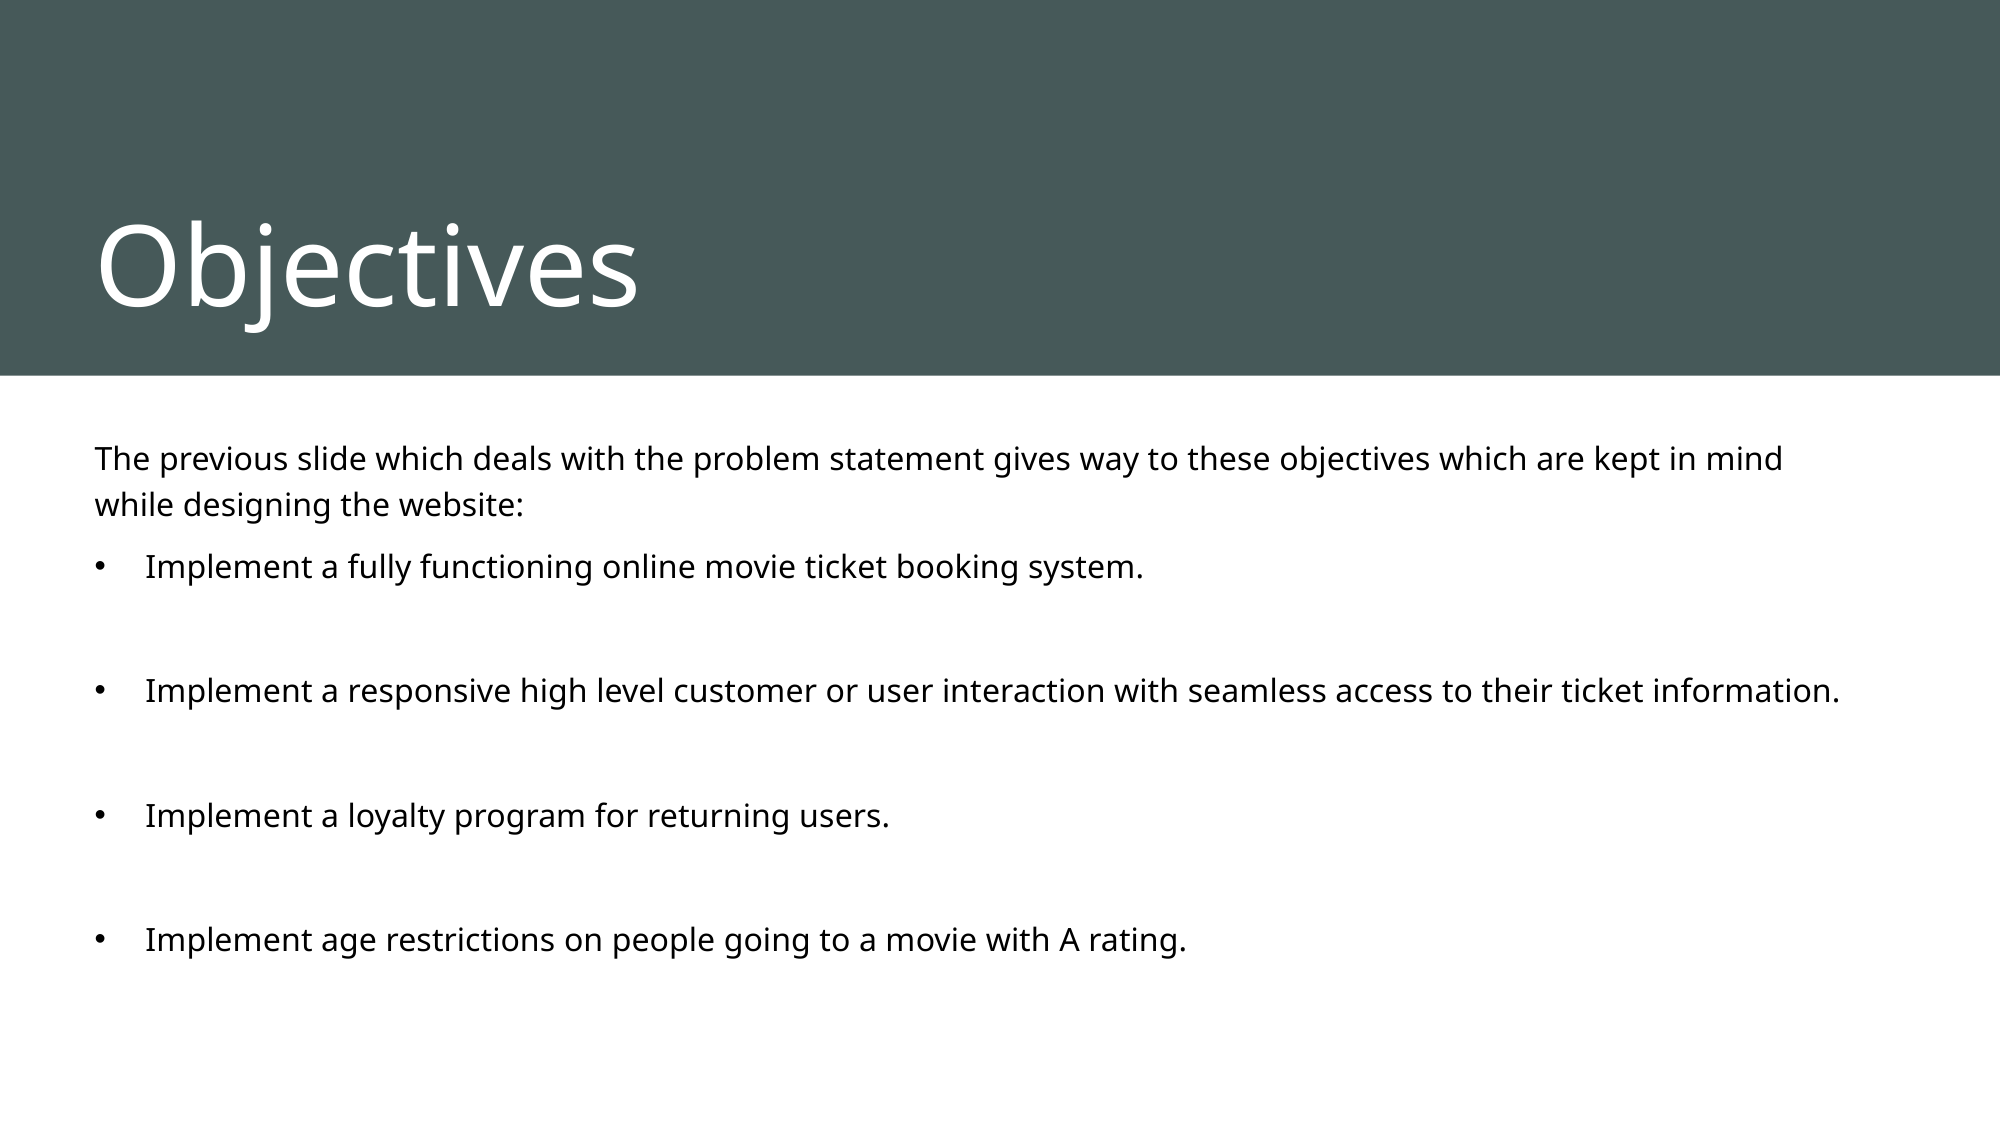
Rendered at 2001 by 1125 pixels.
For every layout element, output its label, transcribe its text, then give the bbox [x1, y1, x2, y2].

list The previous slide which deals with the problem statement gives way to these objectives which are kept in mind while designing the website: Implement a fully functioning online movie ticket booking system. Implement a responsive high level customer or user interaction with seamless access to their ticket information. Implement a loyalty program for returning users. Implement age restrictions on people going to a movie with A rating. [79, 422, 1863, 1014]
title Objectives [79, 59, 1863, 337]
